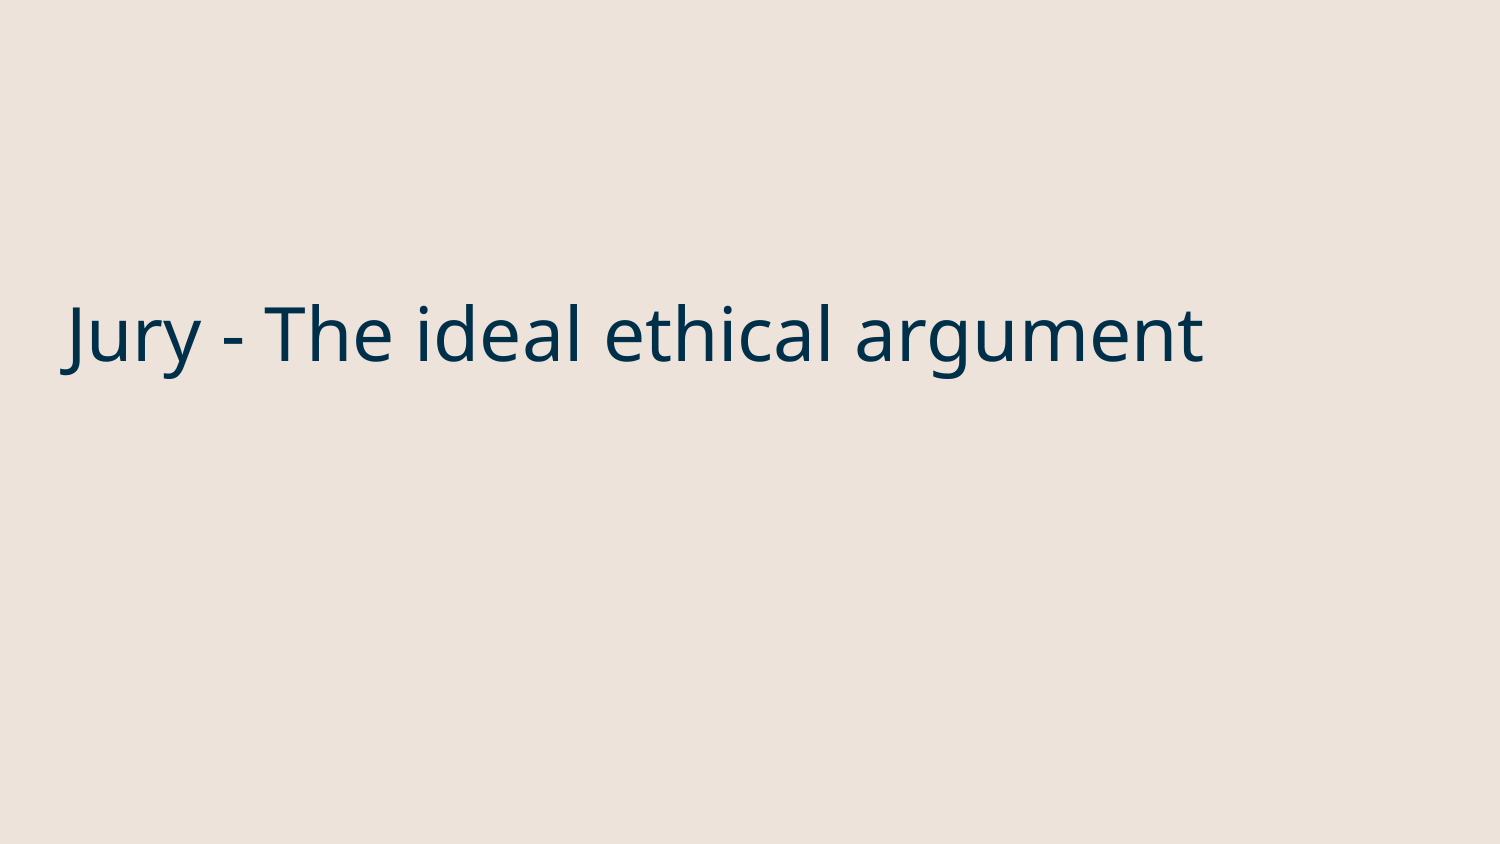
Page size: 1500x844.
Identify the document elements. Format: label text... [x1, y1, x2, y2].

title Jury - The ideal ethical argument [51, 130, 1389, 713]
